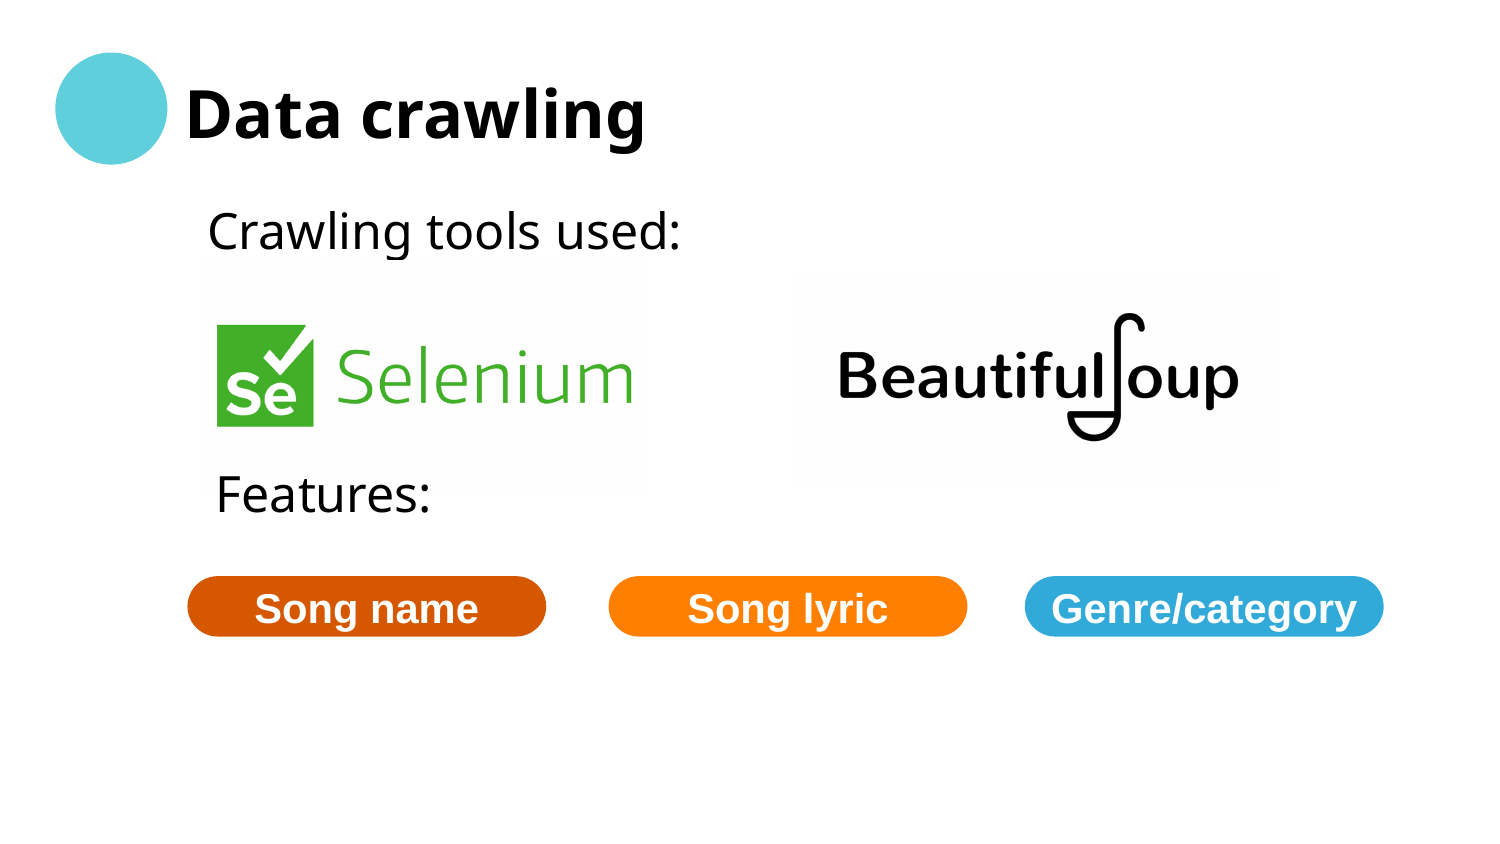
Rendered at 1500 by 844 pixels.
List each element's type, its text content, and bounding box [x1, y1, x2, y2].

text_box Song name [187, 576, 547, 637]
text_box Song lyric [608, 576, 968, 637]
text_box Features: [201, 498, 448, 530]
picture [793, 272, 1282, 482]
text_box [55, 52, 168, 165]
text_box Crawling tools used: [192, 192, 698, 268]
text_box Data crawling [111, 54, 722, 170]
text_box Genre/category [1024, 576, 1384, 637]
picture [202, 260, 646, 491]
